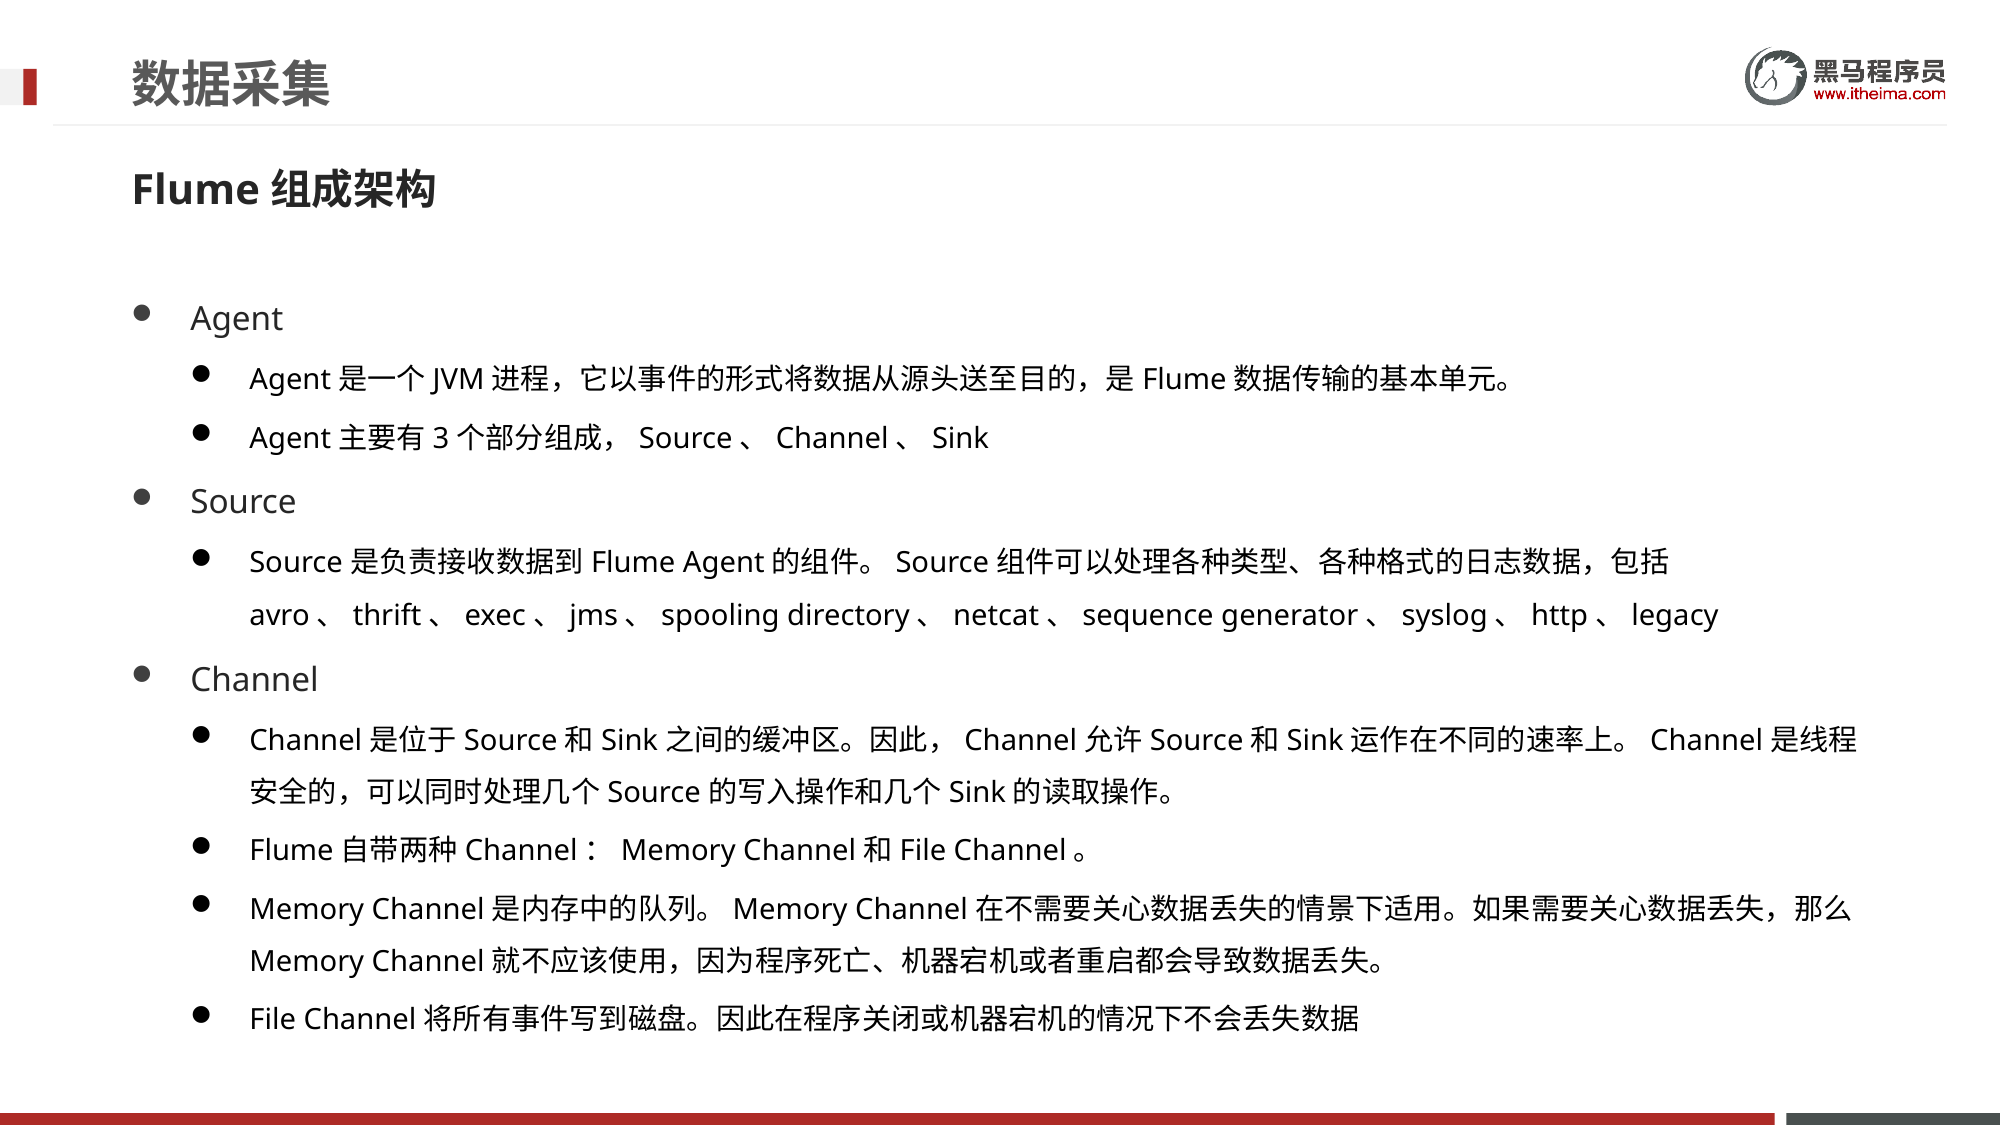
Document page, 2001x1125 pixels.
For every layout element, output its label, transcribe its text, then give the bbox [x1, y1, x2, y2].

title 数据采集 [116, 40, 1556, 125]
text_box Flume组成架构 [116, 145, 875, 231]
list Agent Agent是一个JVM进程，它以事件的形式将数据从源头送至目的，是Flume数据传输的基本单元。 Agent主要有3个部分组成，Source、Channel、Sink Source Source是负责接收数据到Flume Agent的组件。Source组件可以处理各种类型、各种格式的日志数据，包括avro、thrift、exec、jms、spooling directory、netcat、sequence generator、syslog、http、legacy Channel Channel是位于Source和Sink之间的缓冲区。因此，Channel允许Source和Sink运作在不同的速率上。Channel是线程安全的，可以同时处理几个Source的写入操作和几个Sink的读取操作。 Flume自带两种Channel：Memory Channel和File Channel。 Memory Channel是内存中的队列。Memory Channel在不需要关心数据丢失的情景下适用。如果需要关心数据丢失，那么Memory Channel就不应该使用，因为程序死亡、机器宕机或者重启都会导致数据丢失。 File Channel将所有事件写到磁盘。因此在程序关闭或机器宕机的情况下不会丢失数据 [116, 270, 1880, 1082]
picture [1744, 46, 1946, 106]
